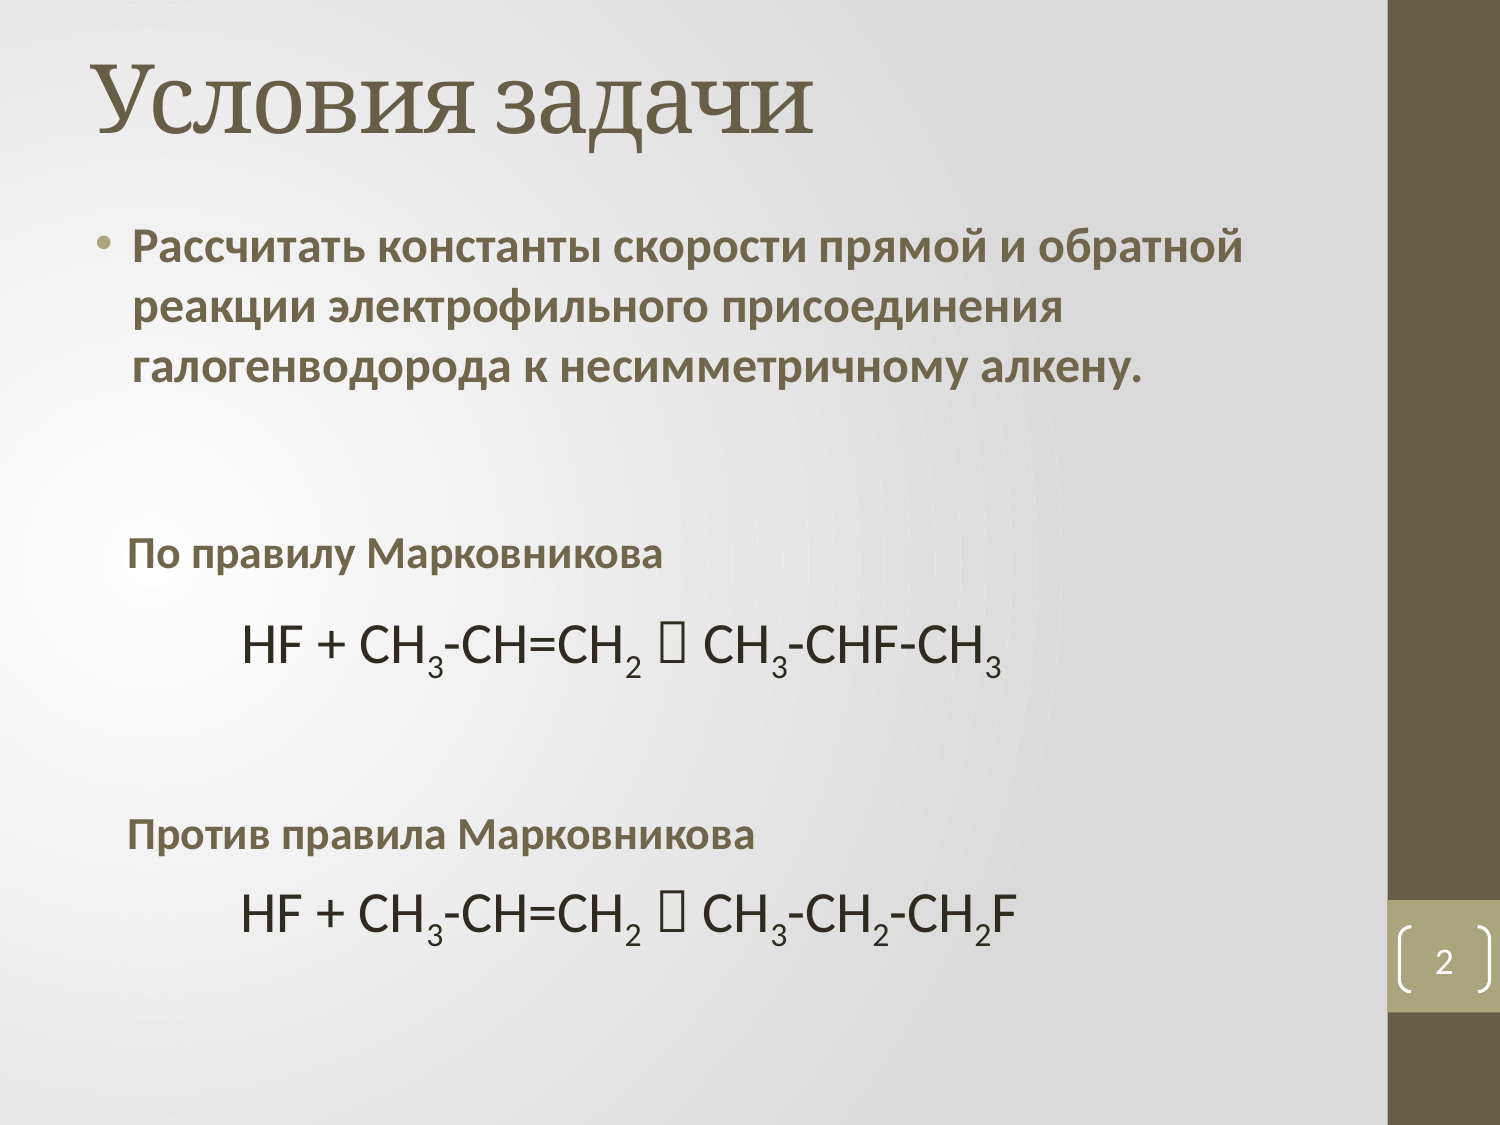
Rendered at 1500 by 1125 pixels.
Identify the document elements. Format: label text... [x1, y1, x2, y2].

text_box HF + CH3-CH=CH2  CH3-CHF-CH3 [226, 597, 1283, 693]
slide_number 2 [1397, 925, 1492, 994]
text_box Против правила Марковникова [93, 795, 925, 867]
text_box HF + CH3-CH=CH2  CH3-CH2-CH2F [225, 866, 1247, 961]
list Рассчитать константы скорости прямой и обратной реакции электрофильного присоединения галогенводорода к несимметричному алкену. [61, 204, 1315, 350]
text_box По правилу Марковникова [93, 515, 925, 586]
title Условия задачи [75, 1, 1325, 189]
